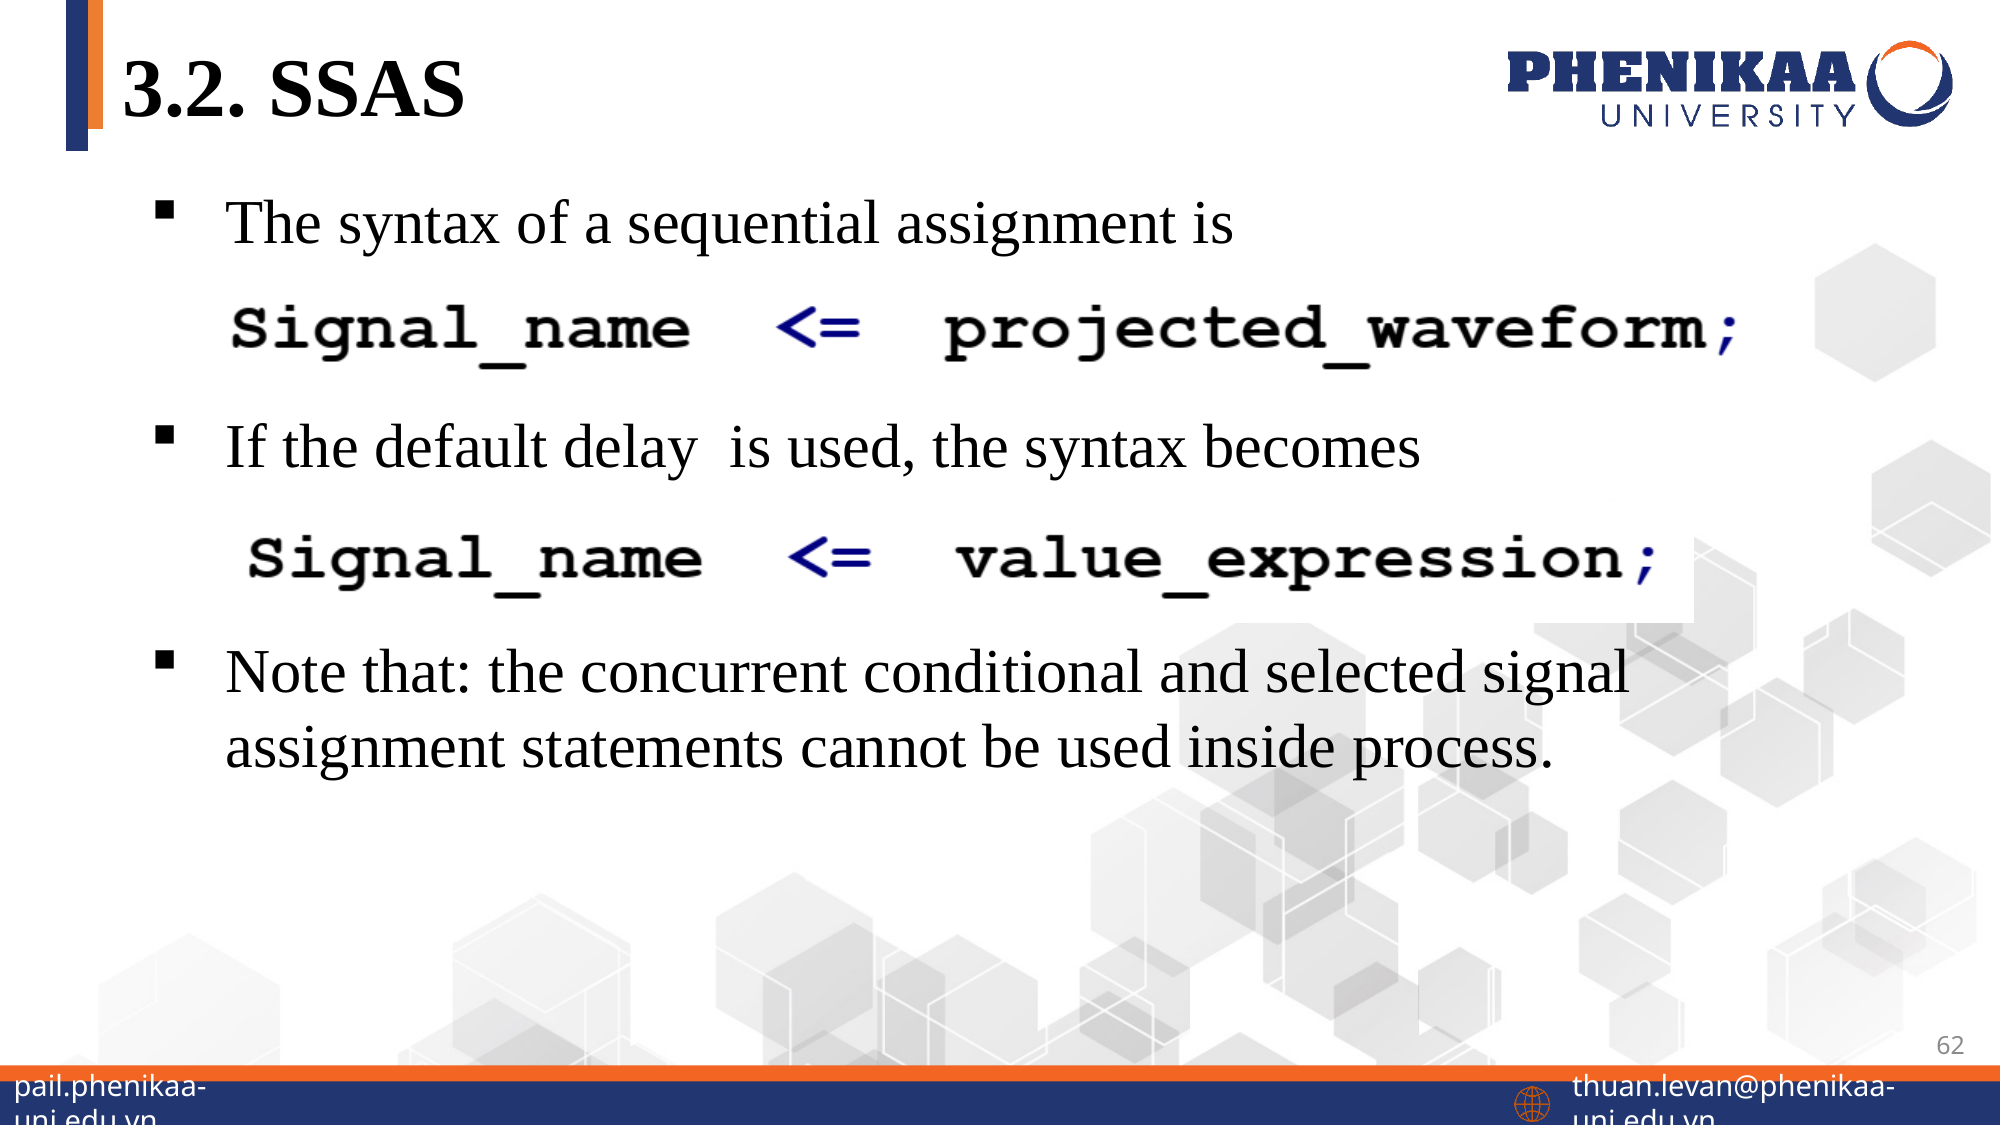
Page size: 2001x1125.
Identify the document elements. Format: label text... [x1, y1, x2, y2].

slide_number 62 [1529, 1016, 1980, 1077]
title 3.2. SSAS [107, 37, 1948, 128]
picture [0, 0, 2000, 1065]
